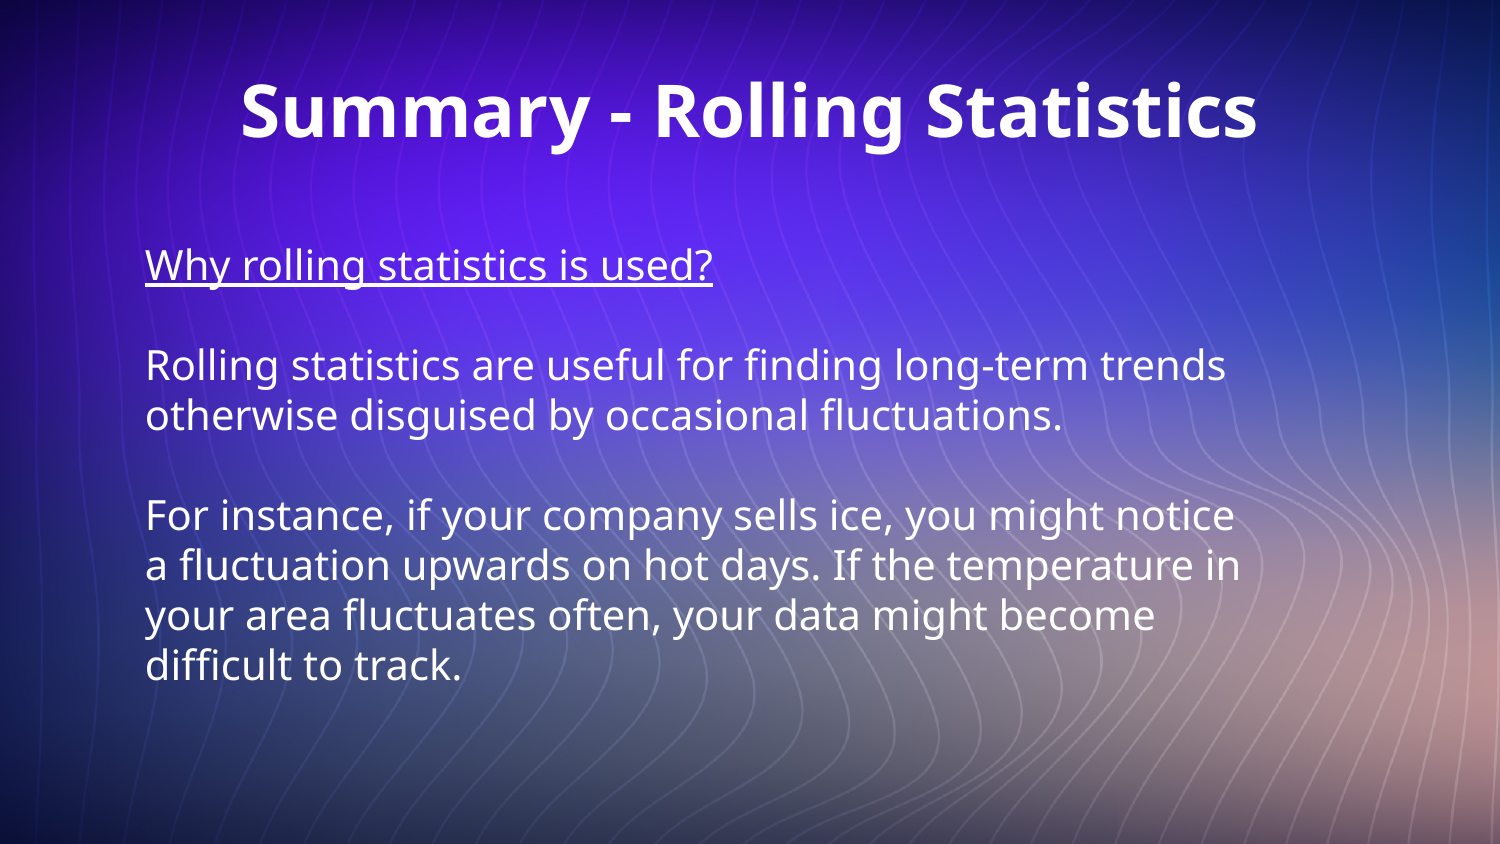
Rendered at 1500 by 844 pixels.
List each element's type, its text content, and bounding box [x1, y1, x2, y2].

picture [0, 0, 1500, 844]
text_box Why rolling statistics is used? Rolling statistics are useful for finding long-term trends otherwise disguised by occasional fluctuations. For instance, if your company sells ice, you might notice a fluctuation upwards on hot days. If the temperature in your area fluctuates often, your data might become difficult to track. [130, 223, 1265, 754]
text_box [144, 165, 1390, 239]
title Summary - Rolling Statistics [118, 49, 1382, 144]
